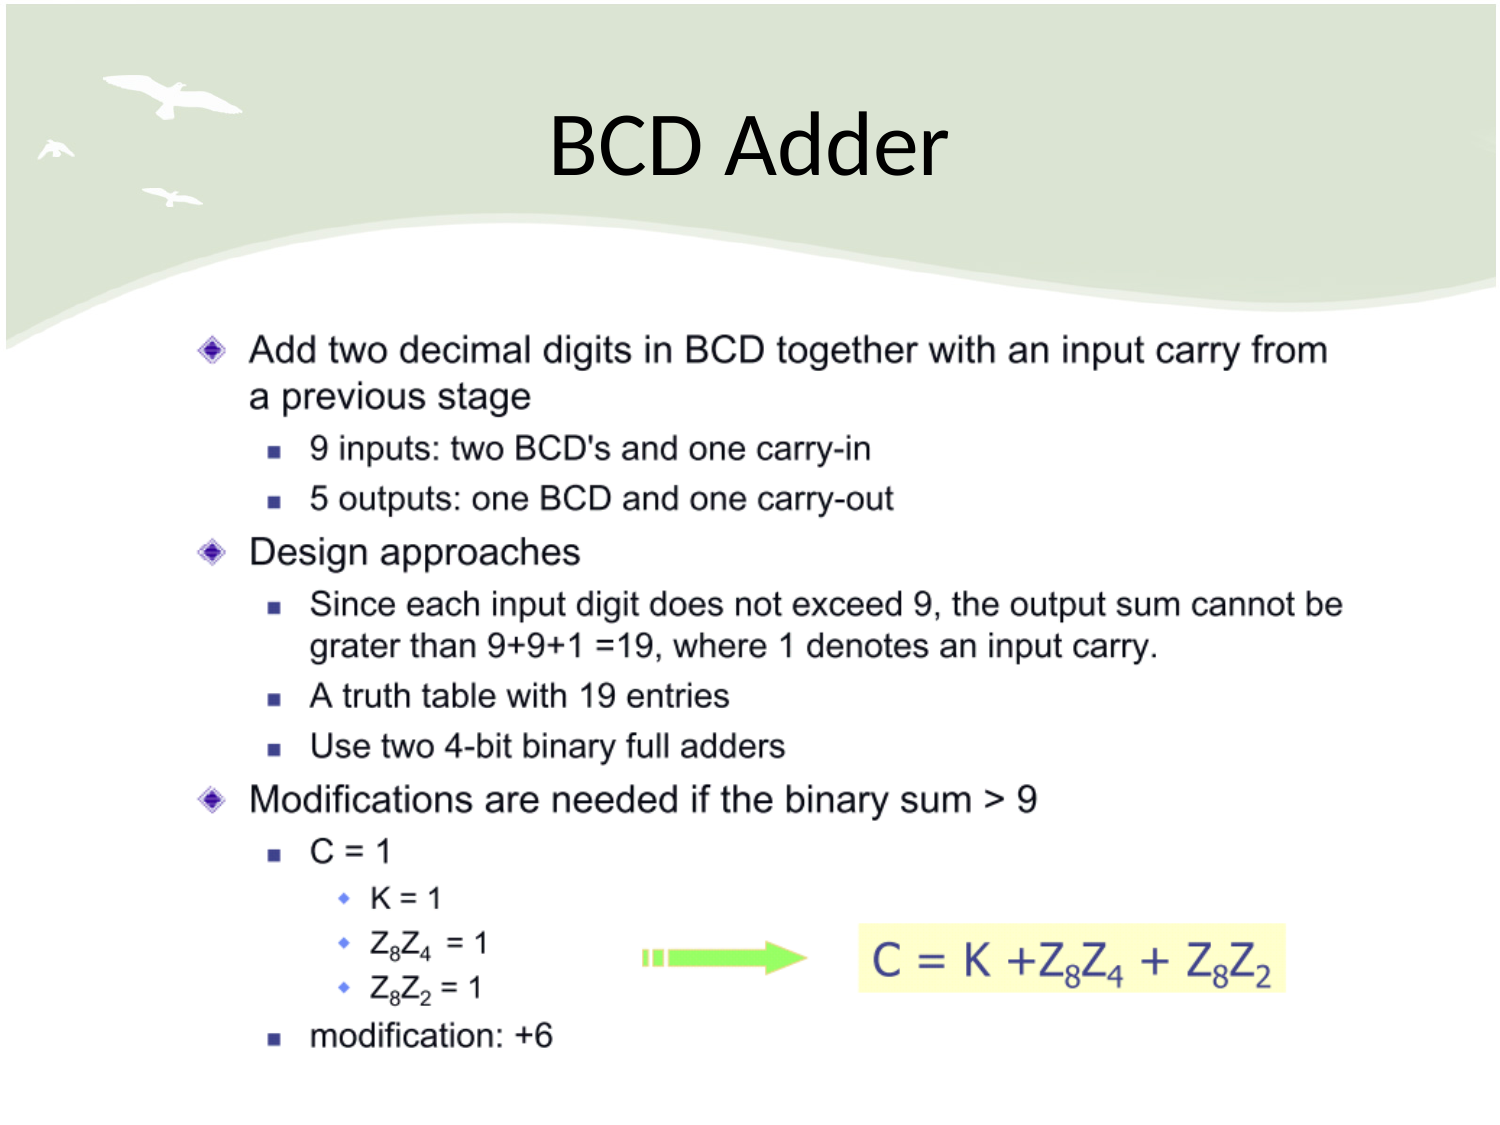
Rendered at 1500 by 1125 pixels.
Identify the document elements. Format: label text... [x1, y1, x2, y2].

title BCD Adder [74, 44, 1426, 233]
picture [0, 0, 1500, 1125]
